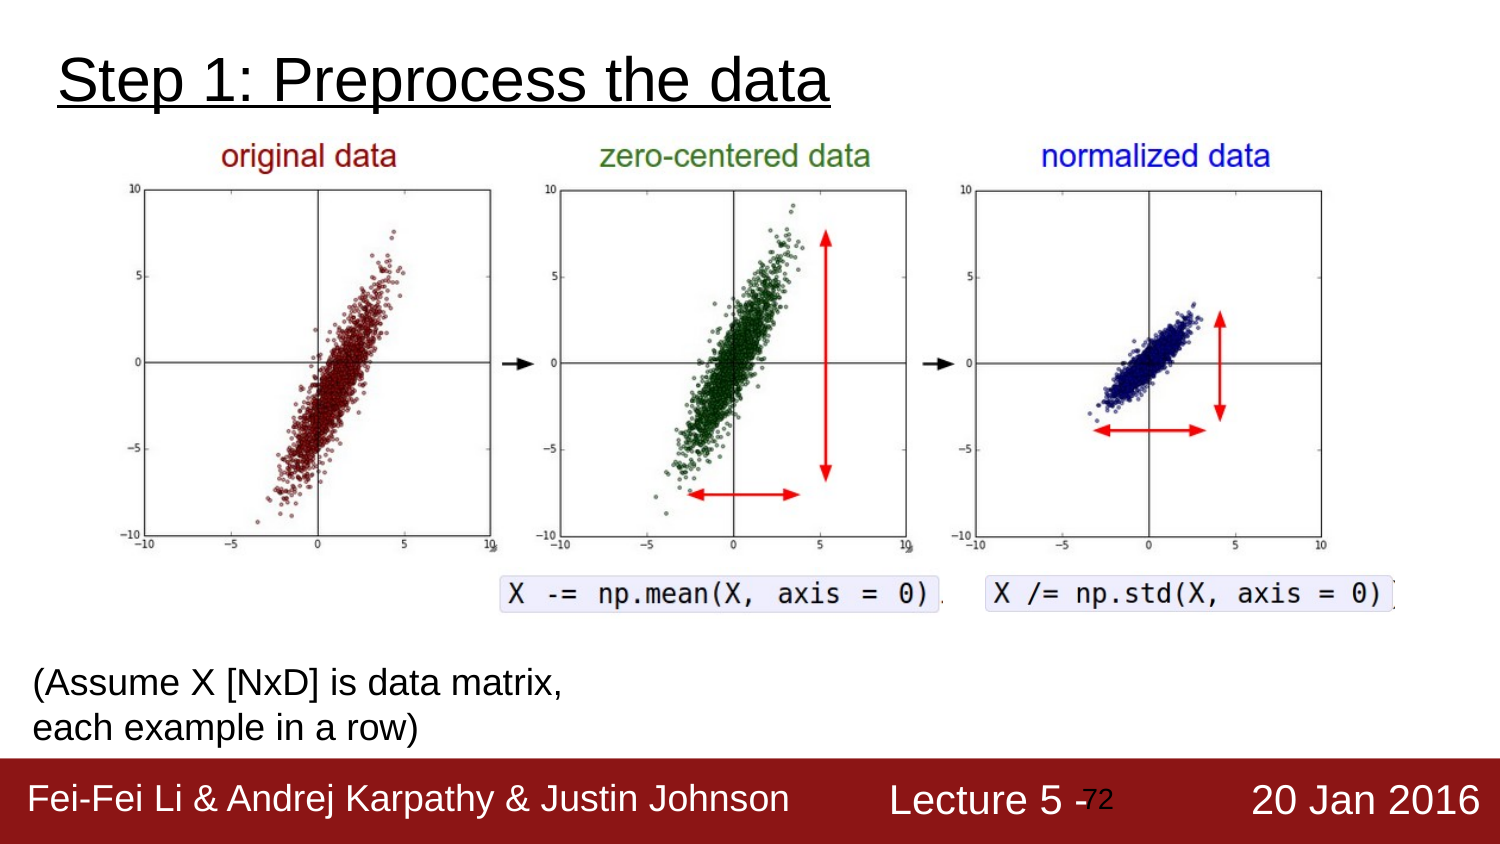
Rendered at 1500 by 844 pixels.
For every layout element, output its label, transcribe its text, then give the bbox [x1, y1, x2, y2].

picture [985, 570, 1395, 616]
picture [489, 567, 943, 619]
text_box (Assume X [NxD] is data matrix, each example in a row) [17, 643, 597, 708]
slide_number ‹#› [1066, 765, 1157, 831]
picture [113, 136, 1340, 559]
text_box Step 1: Preprocess the data [42, 23, 1348, 137]
